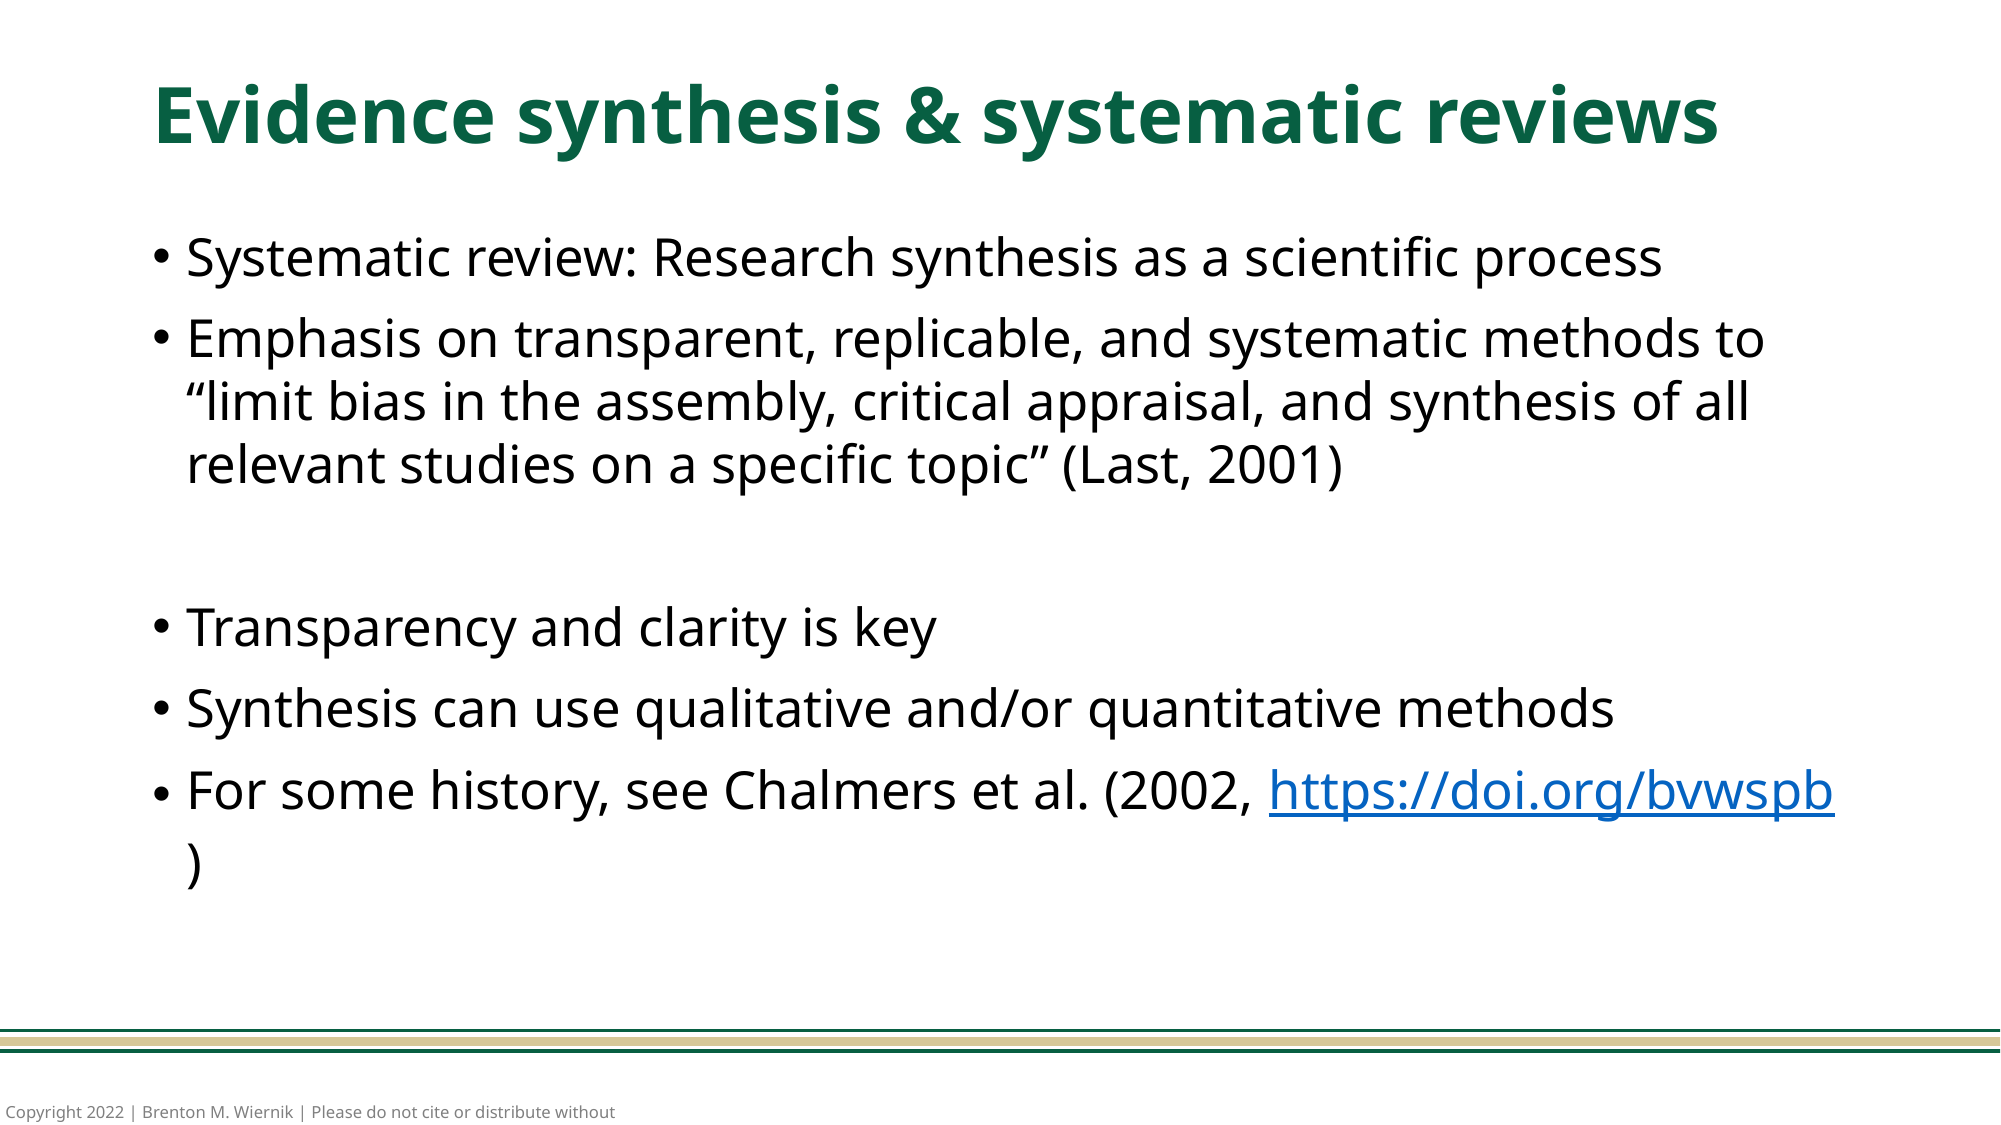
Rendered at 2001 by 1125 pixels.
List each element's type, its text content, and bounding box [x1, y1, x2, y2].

title Evidence synthesis & systematic reviews [137, 59, 1863, 177]
list Systematic review: Research synthesis as a scientific process Emphasis on transparent, replicable, and systematic methods to “limit bias in the assembly, critical appraisal, and synthesis of all relevant studies on a specific topic” (Last, 2001) Transparency and clarity is key Synthesis can use qualitative and/or quantitative methods For some history, see Chalmers et al. (2002, https://doi.org/bvwspb) [137, 216, 1863, 906]
